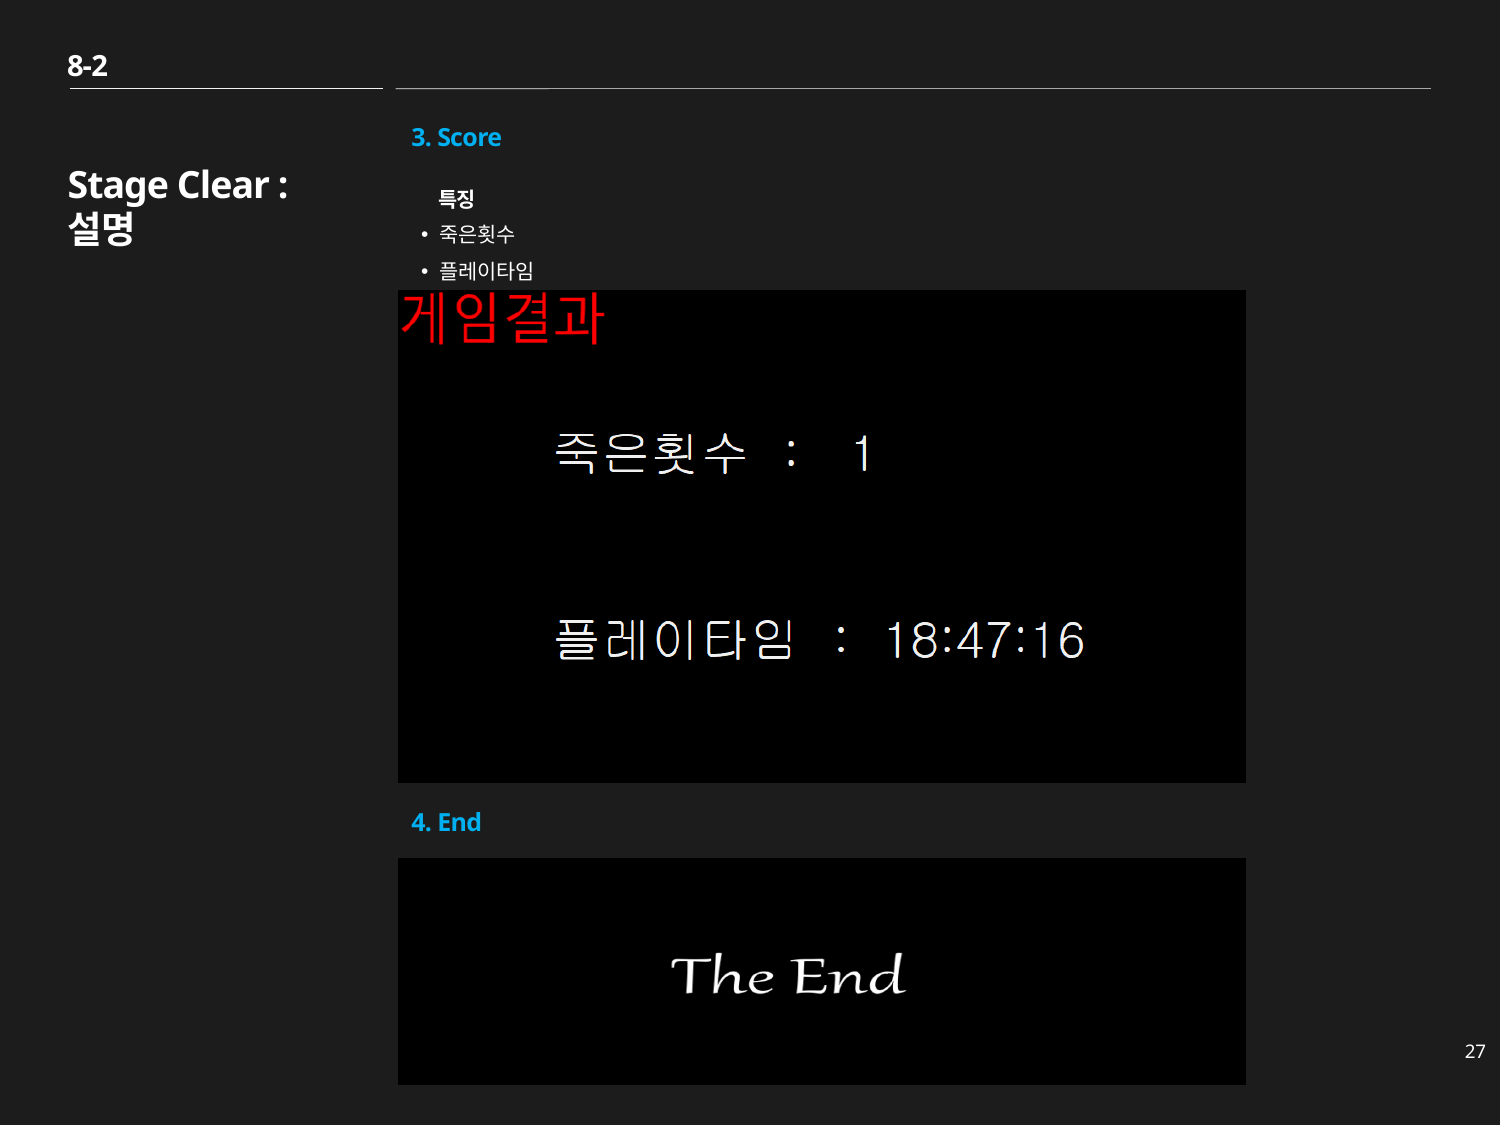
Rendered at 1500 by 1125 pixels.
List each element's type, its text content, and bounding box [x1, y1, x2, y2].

text_box 특징 [412, 179, 1044, 201]
picture [398, 290, 1246, 784]
text_box 27 [1379, 1032, 1500, 1073]
text_box 3. Score [396, 113, 822, 159]
text_box 8-2 [52, 39, 123, 90]
text_box 죽은횟수 플레이타임 [406, 201, 1116, 289]
text_box 4. End [396, 798, 822, 844]
title Stage Clear : 설명 [52, 153, 384, 395]
picture [398, 858, 1246, 1086]
